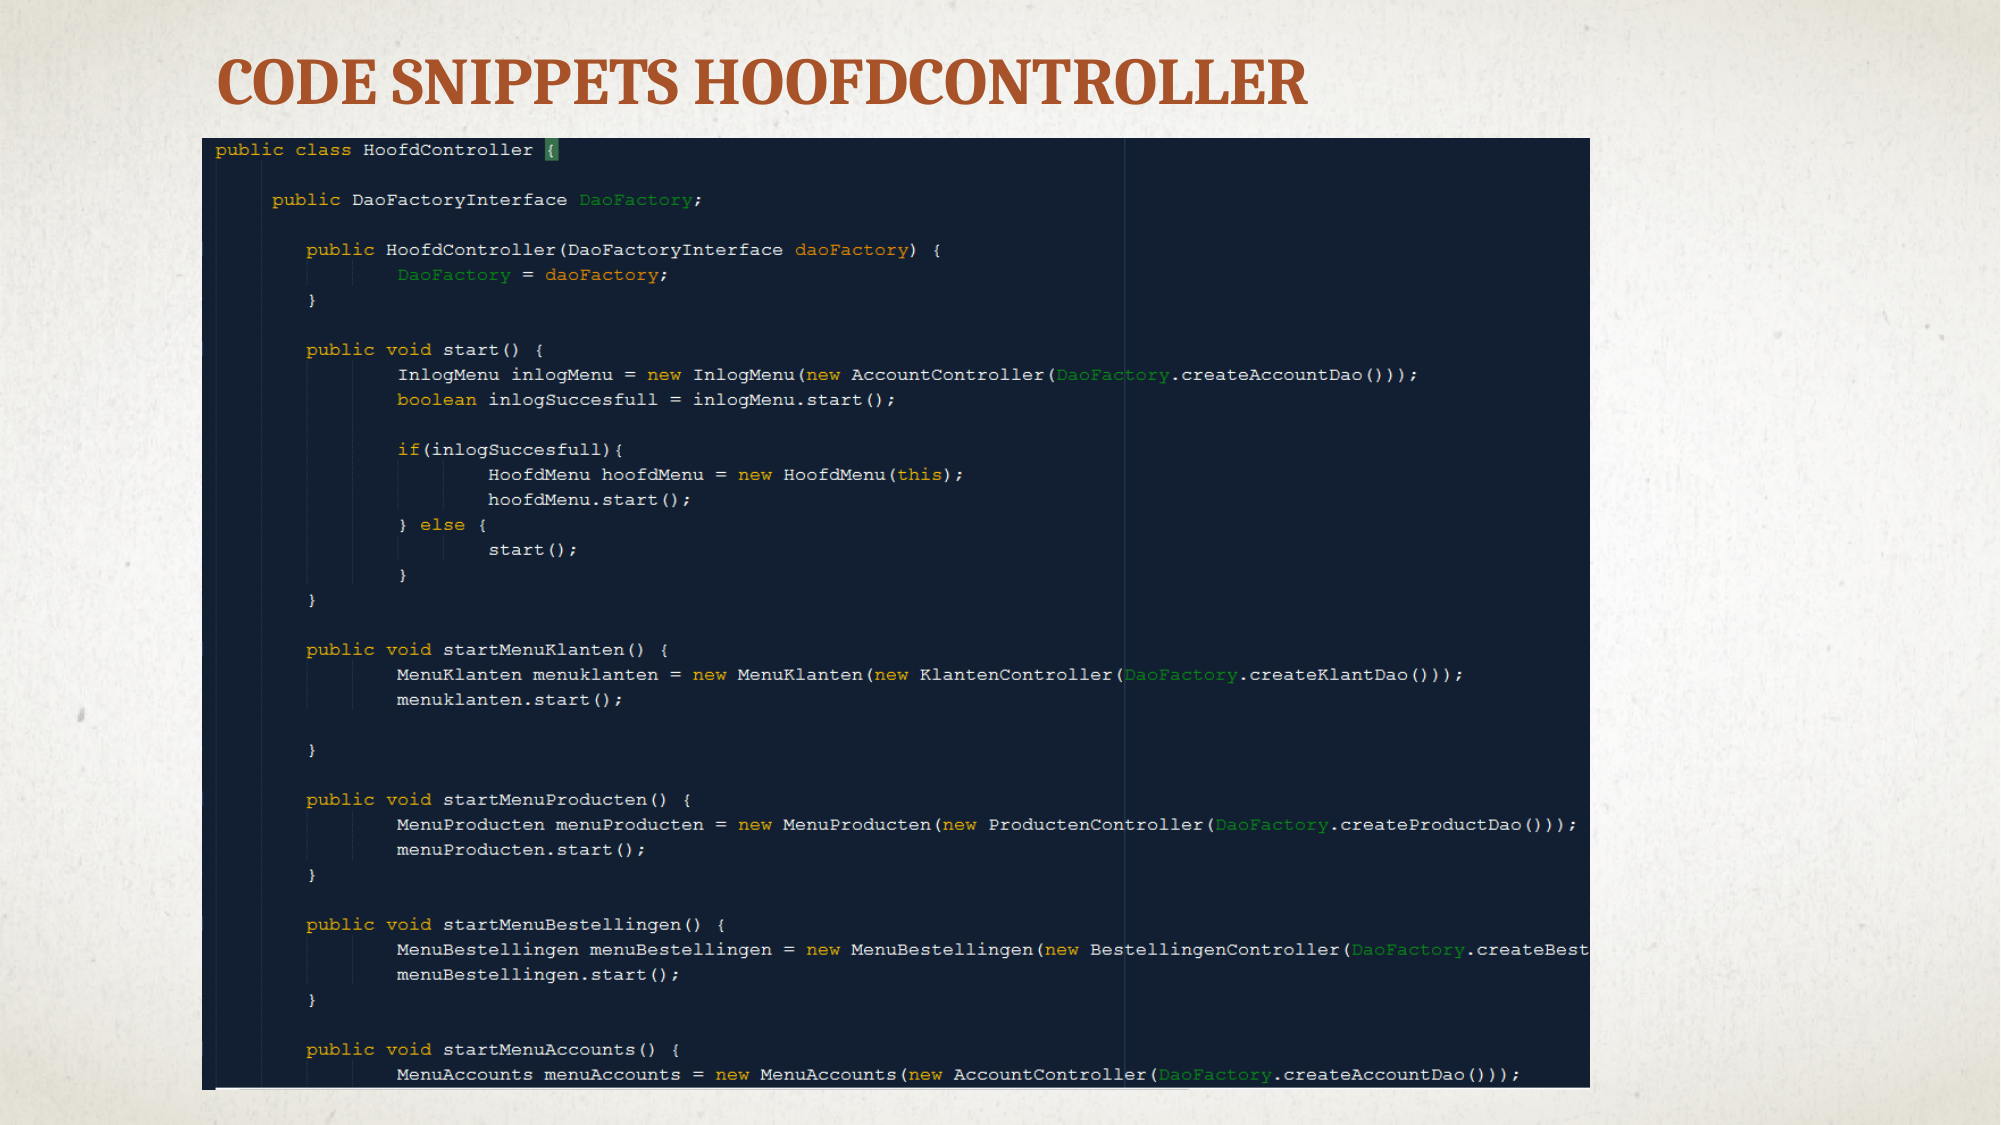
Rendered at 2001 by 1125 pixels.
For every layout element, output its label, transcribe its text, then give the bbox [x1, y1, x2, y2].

picture [0, 0, 2001, 1125]
text_box Code snippets HoofdController [202, 39, 1778, 139]
